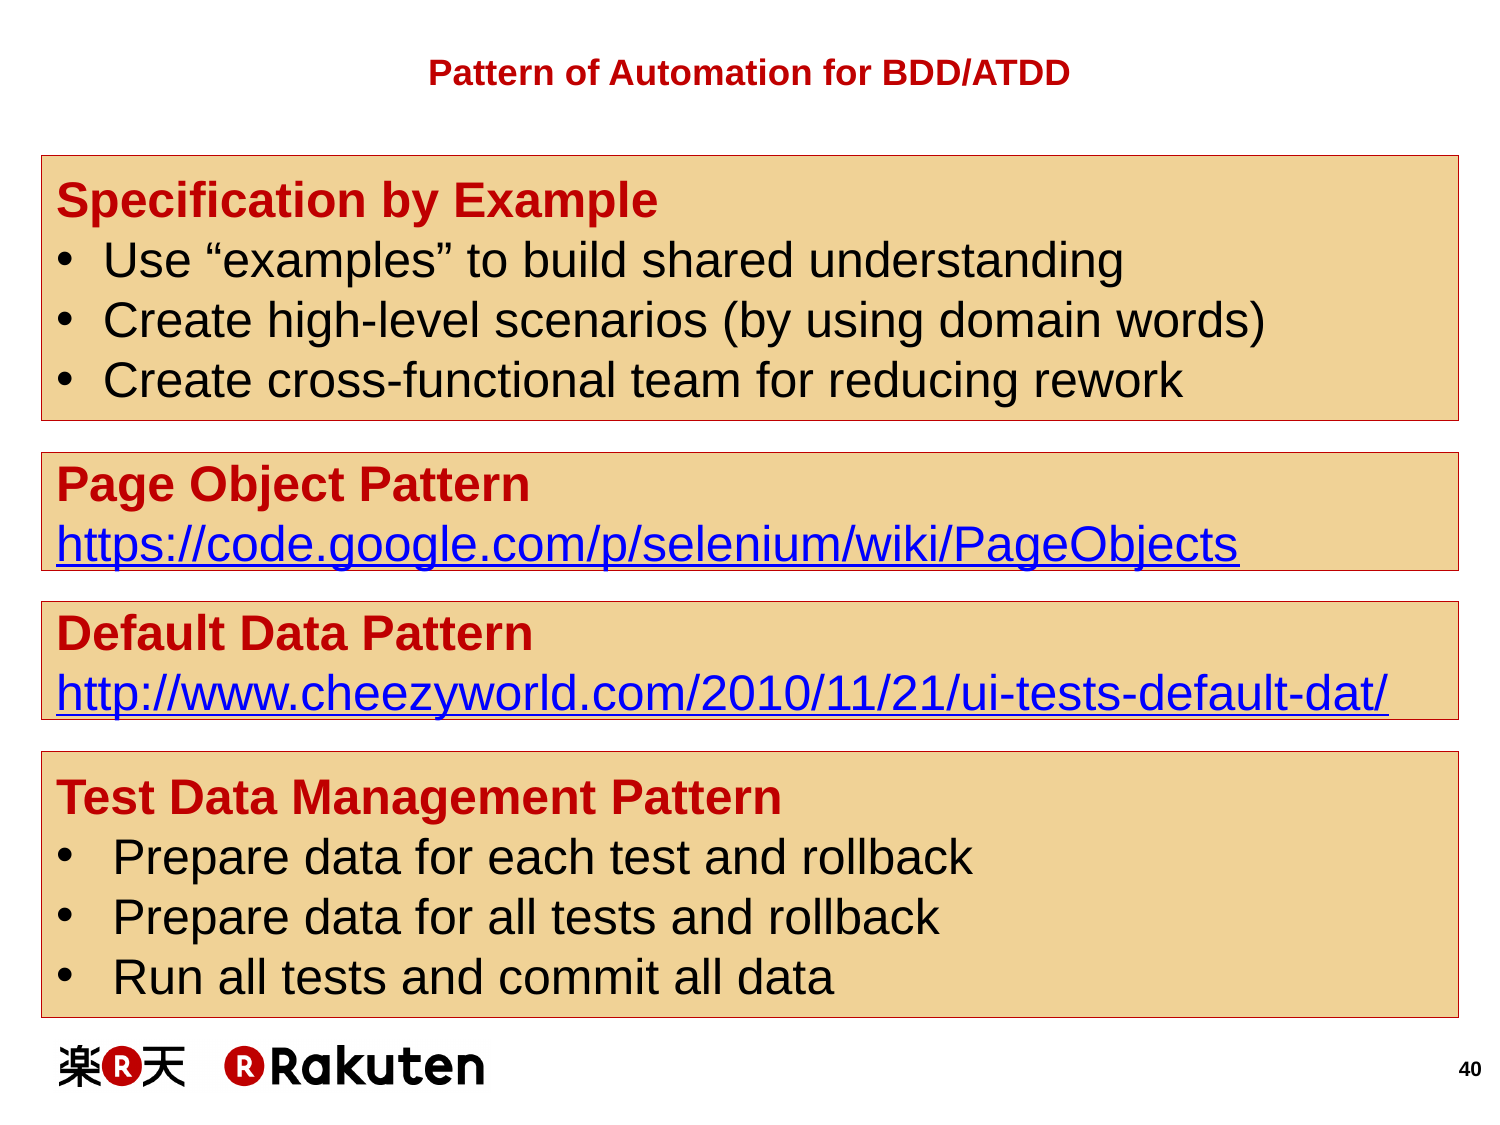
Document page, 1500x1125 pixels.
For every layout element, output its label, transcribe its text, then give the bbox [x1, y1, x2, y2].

picture [53, 1039, 491, 1093]
text_box Test Data Management Pattern Prepare data for each test and rollback Prepare data for all tests and rollback Run all tests and commit all data [41, 751, 1459, 1018]
text_box Default Data Pattern http://www.cheezyworld.com/2010/11/21/ui-tests-default-dat/ [41, 601, 1459, 720]
text_box Specification by Example Use “examples” to build shared understanding Create high-level scenarios (by using domain words) Create cross-functional team for reducing rework [41, 155, 1459, 421]
text_box Page Object Pattern https://code.google.com/p/selenium/wiki/PageObjects [41, 452, 1459, 571]
title Pattern of Automation for BDD/ATDD [59, 41, 1441, 101]
